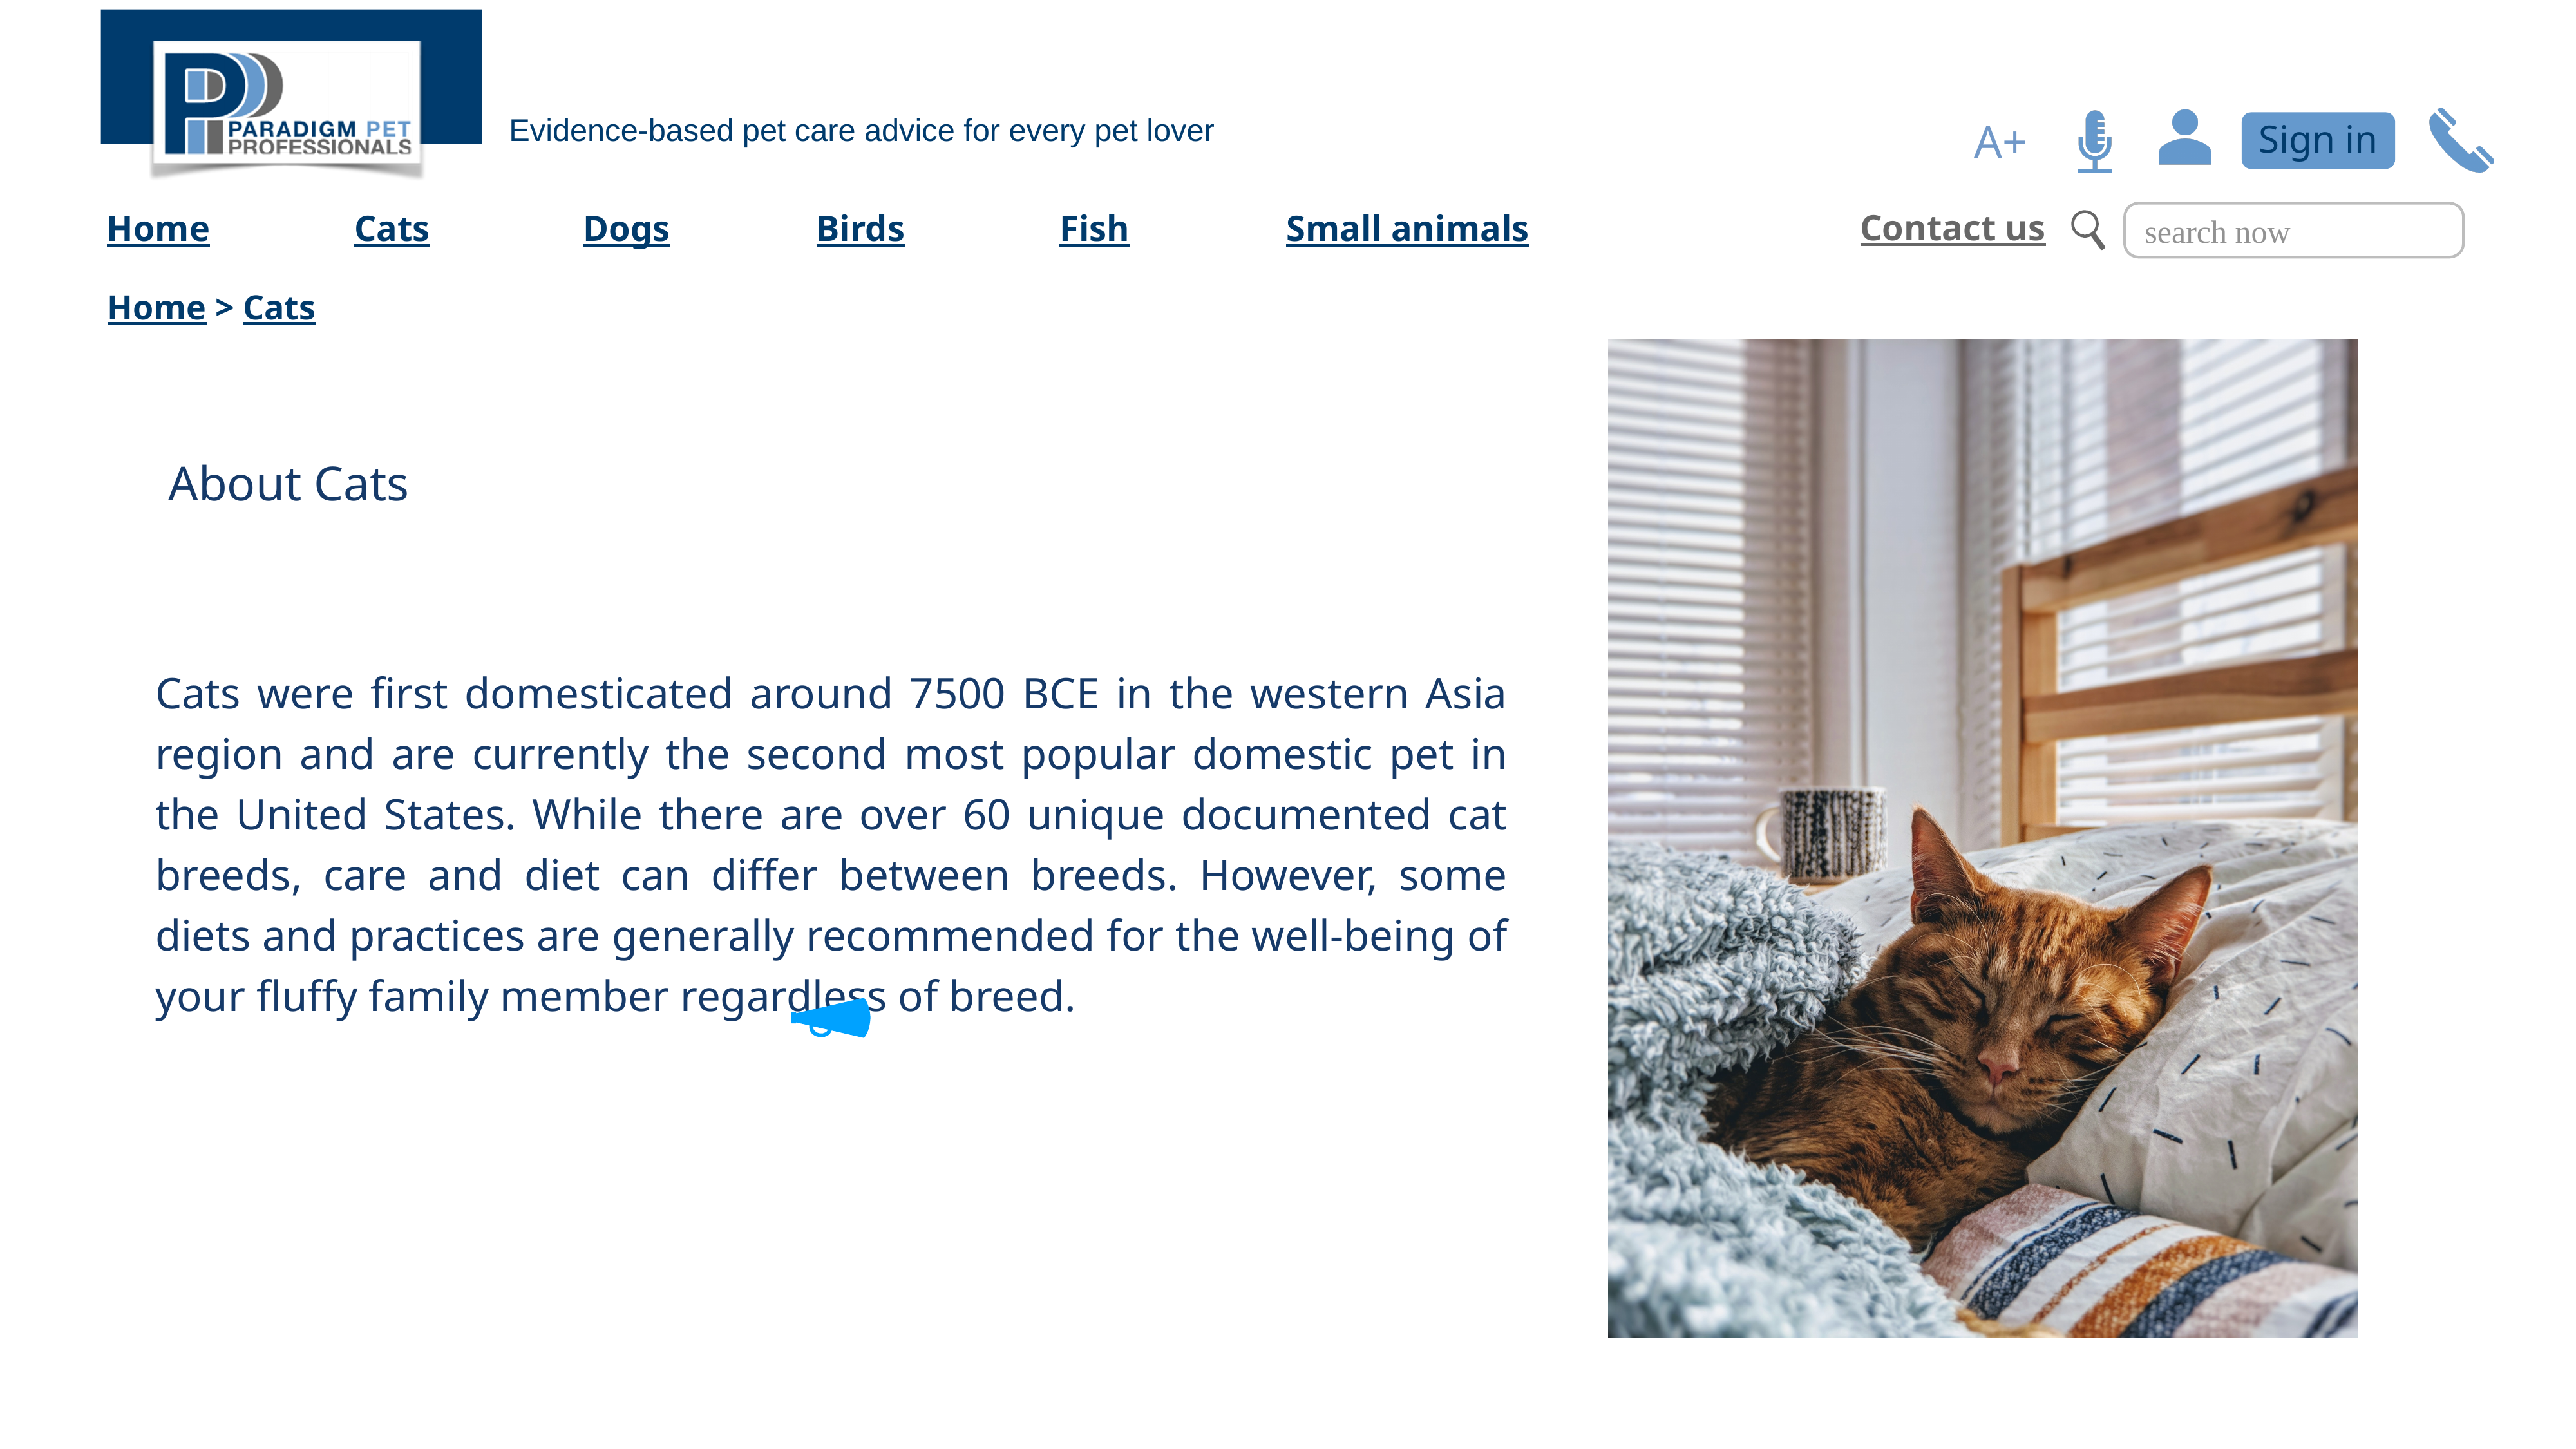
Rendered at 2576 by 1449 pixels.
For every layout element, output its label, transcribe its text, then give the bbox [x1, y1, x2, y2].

picture [2423, 100, 2501, 179]
picture [2060, 107, 2129, 176]
text_box Cats were first domesticated around 7500 BCE in the western Asia region and are currently the second most popular domestic pet in the United States. While there are over 60 unique documented cat breeds, care and diet can differ between breeds. However, some diets and practices are generally recommended for the well-being of your fluffy family member regardless of breed. [149, 651, 1513, 1025]
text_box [100, 9, 482, 184]
text_box [791, 998, 871, 1038]
text_box A+ [1968, 108, 2033, 172]
picture [2146, 98, 2224, 176]
text_box About Cats [163, 448, 415, 515]
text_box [2070, 203, 2464, 258]
text_box Evidence-based pet care advice for every pet lover [504, 97, 1222, 142]
text_box Sign in [2241, 112, 2396, 169]
text_box Contact us [1789, 198, 2117, 261]
picture [1608, 339, 2358, 1338]
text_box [75, 199, 1570, 261]
text_box Home > Cats [102, 281, 321, 337]
